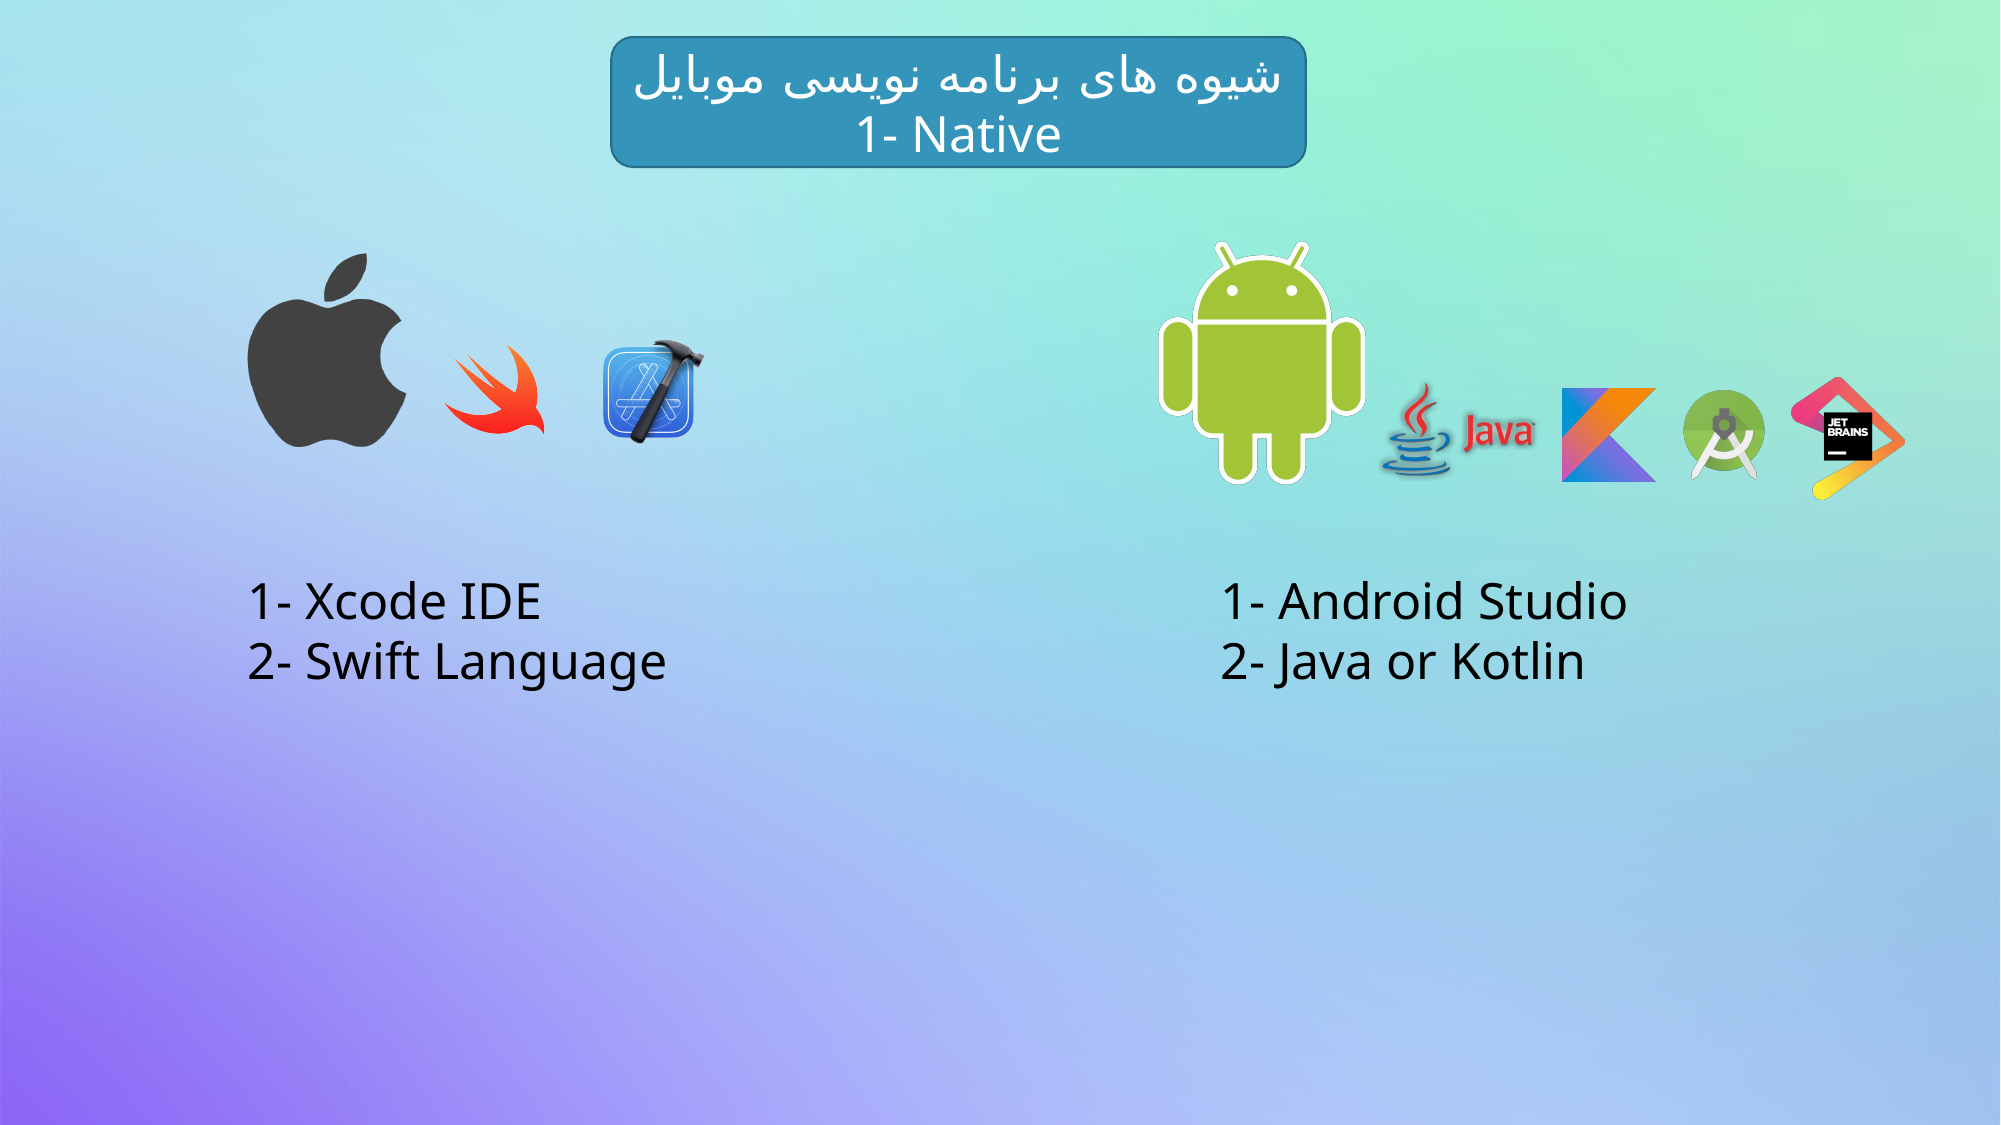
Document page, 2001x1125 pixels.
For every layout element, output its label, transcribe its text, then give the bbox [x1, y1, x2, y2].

text_box شیوه های برنامه نویسی موبایل 1- Native [610, 36, 1307, 169]
picture [0, 0, 2001, 1125]
text_box 1- Android Studio 2- Java or Kotlin [1205, 562, 1656, 698]
text_box 1- Xcode IDE 2- Swift Language [233, 562, 683, 698]
